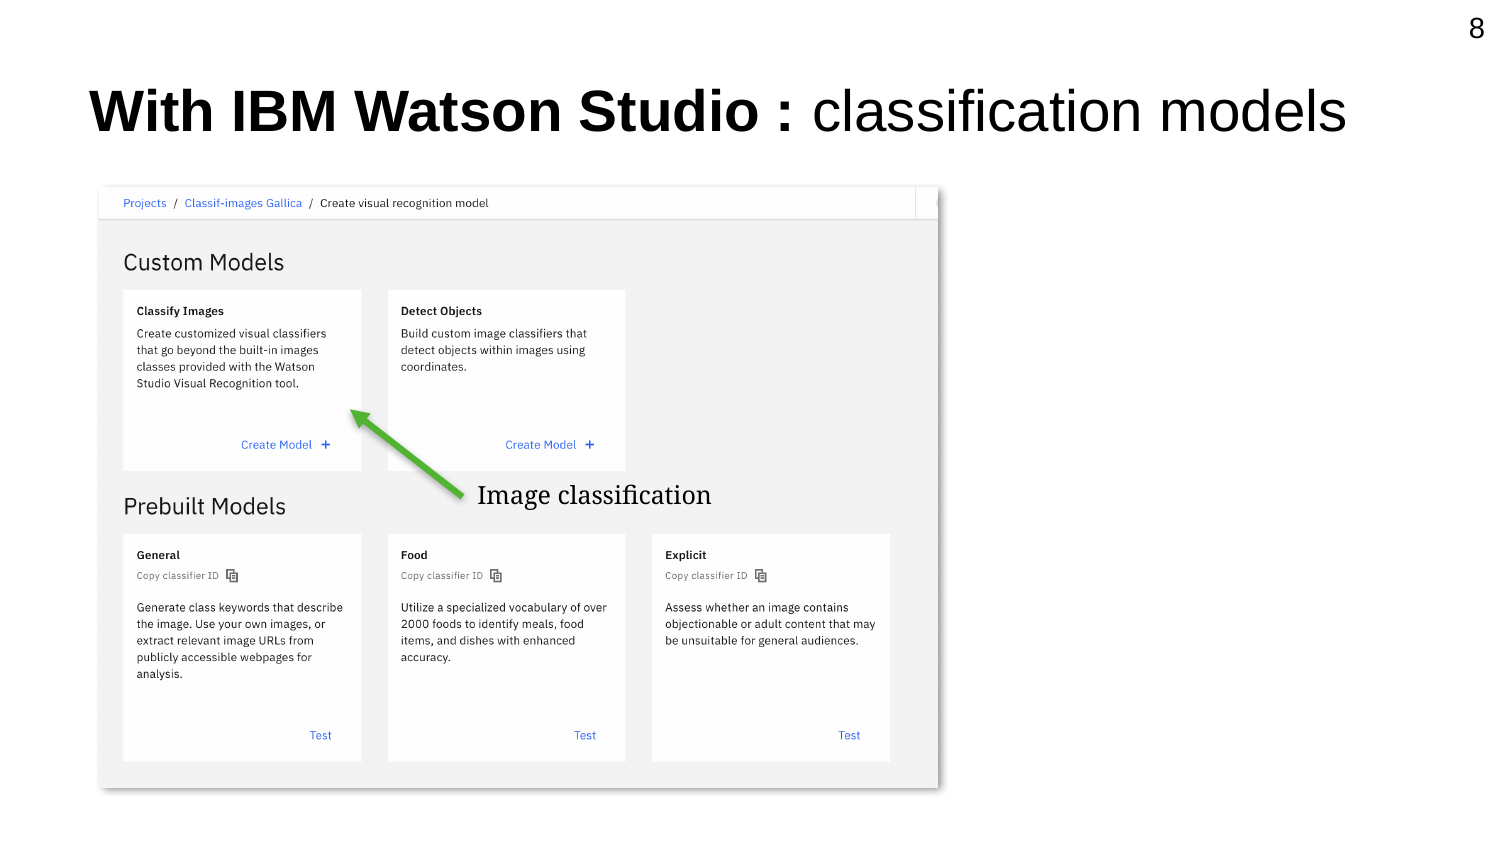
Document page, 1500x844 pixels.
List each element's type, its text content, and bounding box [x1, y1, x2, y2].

slide_number 8 [1325, 2, 1500, 43]
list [99, 187, 939, 788]
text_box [349, 409, 463, 498]
title With IBM Watson Studio : classification models [75, 65, 1475, 188]
